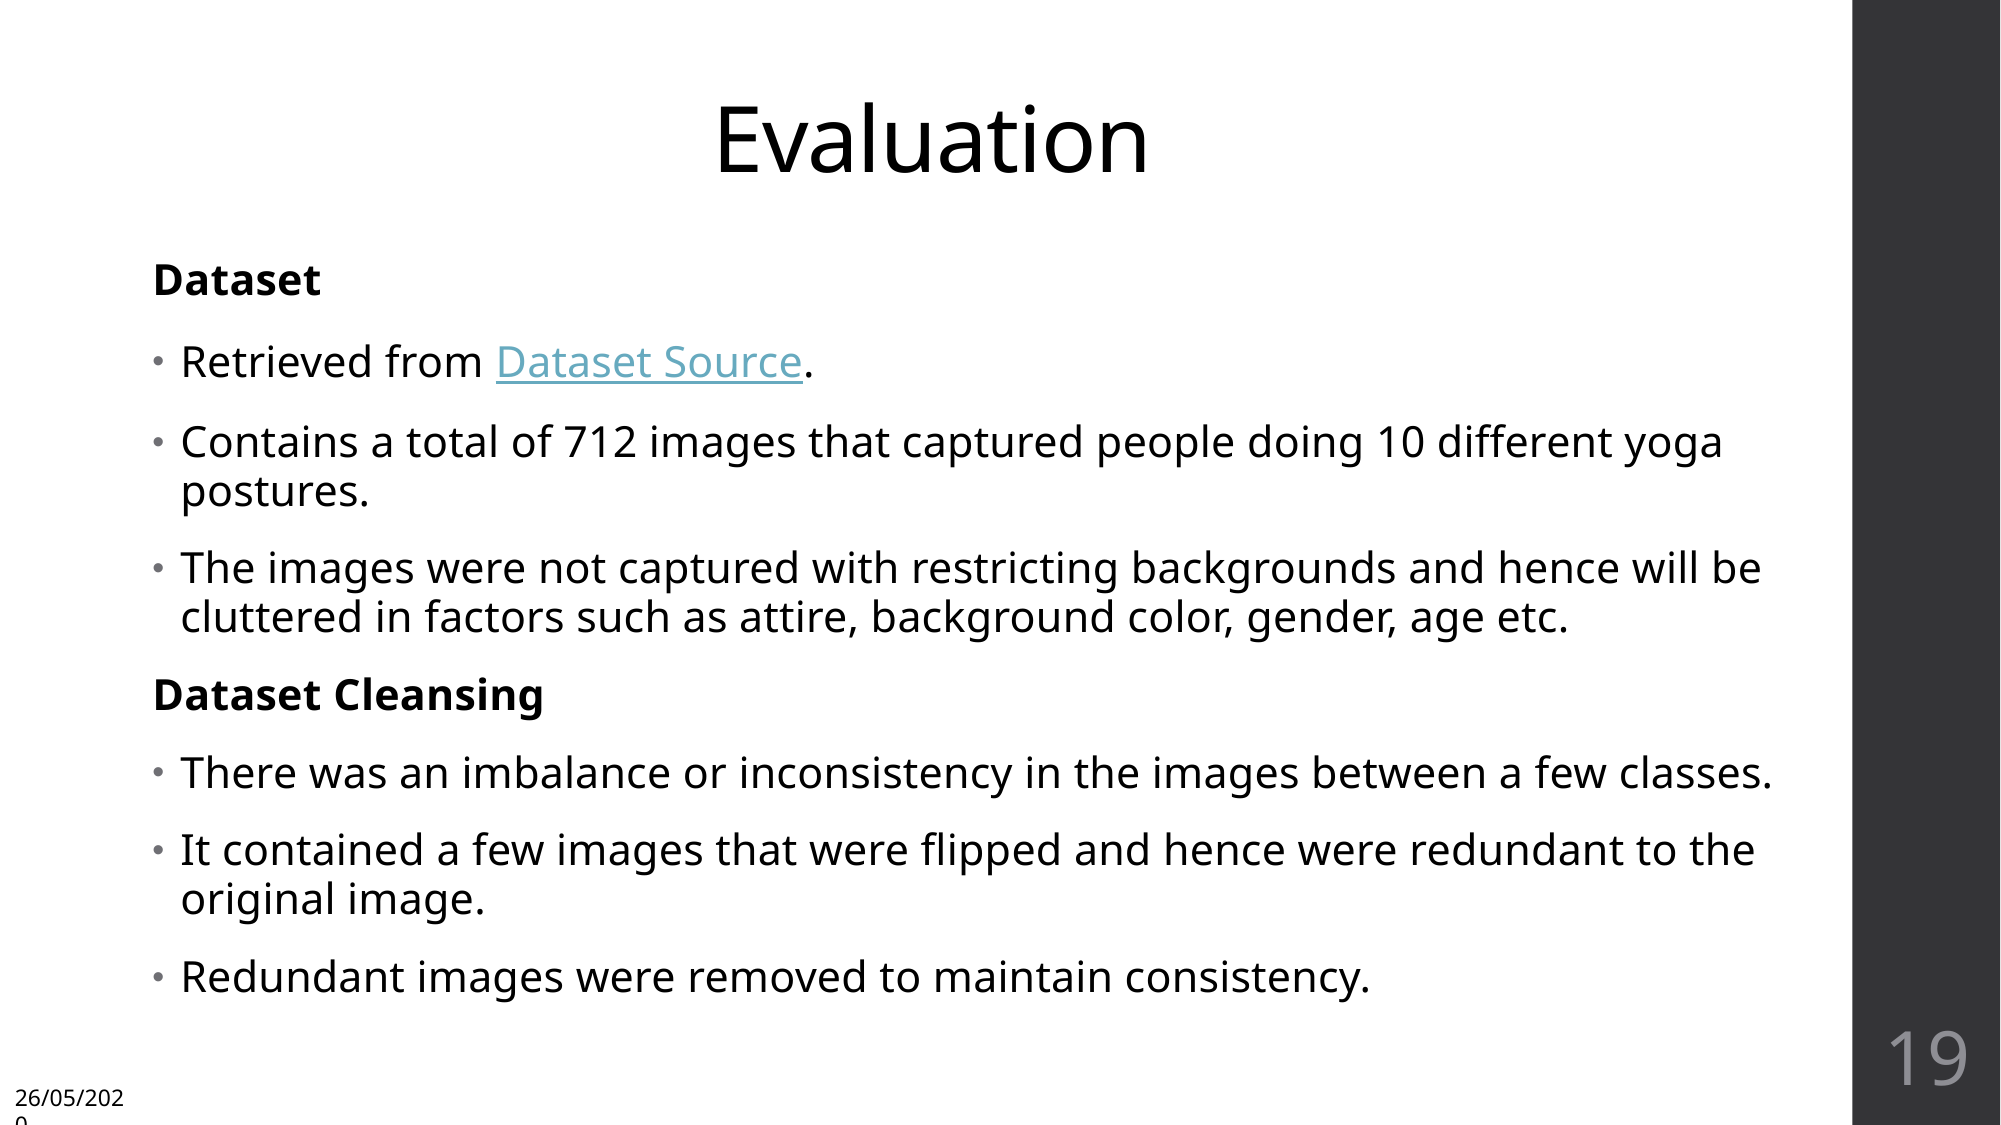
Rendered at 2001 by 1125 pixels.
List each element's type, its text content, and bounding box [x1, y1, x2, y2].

title Evaluation [137, 59, 1728, 200]
list Dataset Retrieved from Dataset Source. Contains a total of 712 images that captured people doing 10 diﬀerent yoga postures. The images were not captured with restricting backgrounds and hence will be cluttered in factors such as attire, background color, gender, age etc. Dataset Cleansing There was an imbalance or inconsistency in the images between a few classes. It contained a few images that were ﬂipped and hence were redundant to the original image. Redundant images were removed to maintain consistency. [137, 249, 1863, 1014]
text_box 26/05/2020 [0, 1076, 150, 1125]
slide_number 19 [1852, 1012, 2000, 1110]
